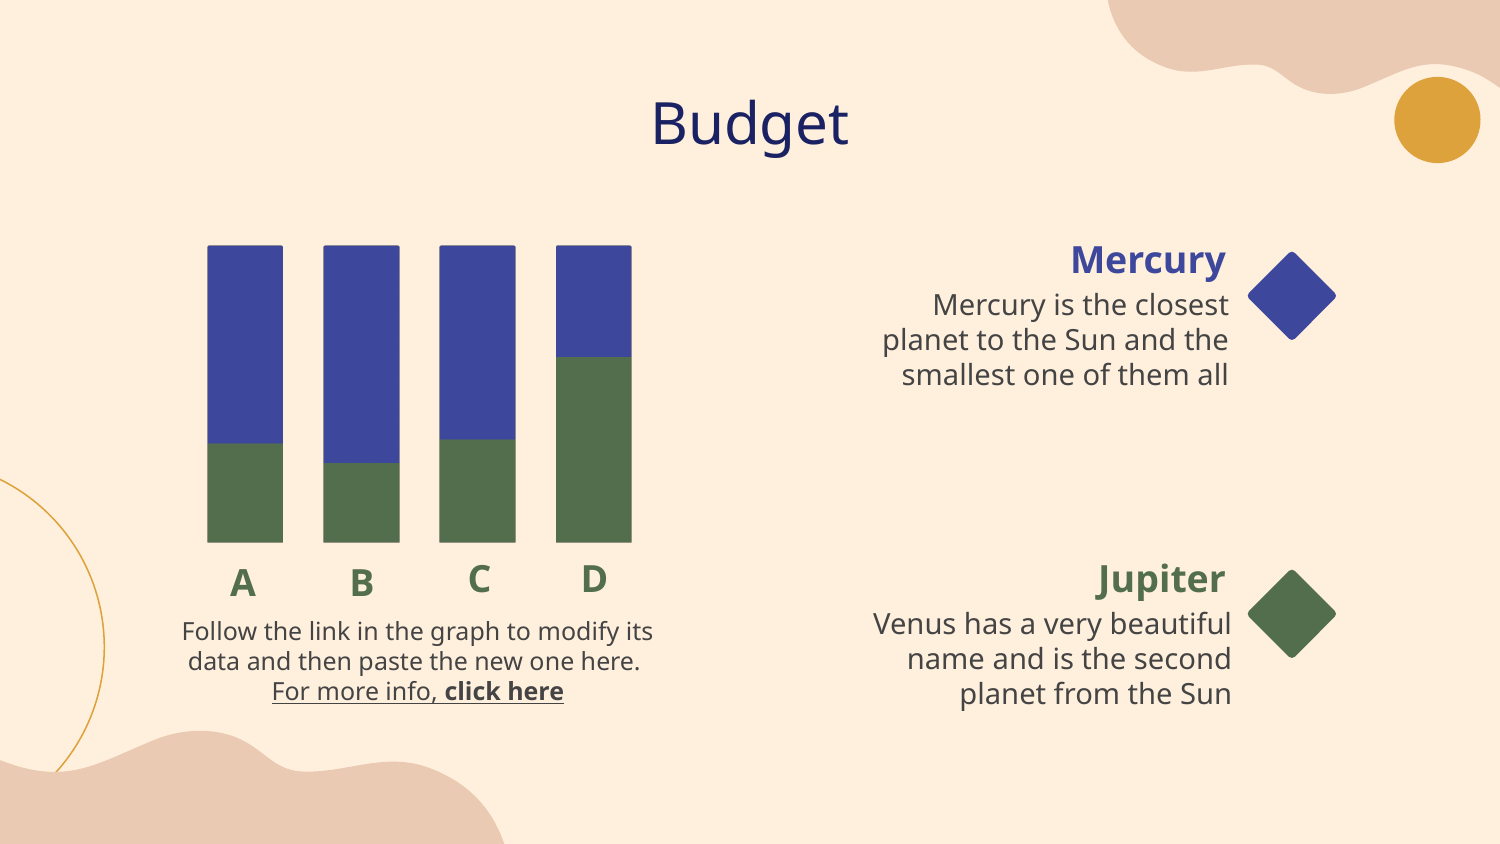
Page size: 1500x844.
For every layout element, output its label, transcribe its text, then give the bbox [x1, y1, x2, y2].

text_box [1247, 569, 1337, 658]
subtitle D [556, 552, 633, 604]
picture [190, 221, 646, 546]
subtitle Venus has a very beautiful name and is the second planet from the Sun [842, 590, 1248, 722]
subtitle Mercury is the closest planet to the Sun and the smallest one of them all [839, 271, 1245, 403]
subtitle C [441, 552, 518, 604]
subtitle Jupiter [842, 540, 1241, 590]
subtitle B [324, 552, 400, 607]
subtitle A [205, 552, 282, 607]
text_box [1247, 251, 1337, 340]
title Budget [116, 71, 1383, 166]
text_box Follow the link in the graph to modify its data and then paste the new one here. For more info, click here [164, 618, 671, 707]
subtitle Mercury [842, 221, 1241, 271]
